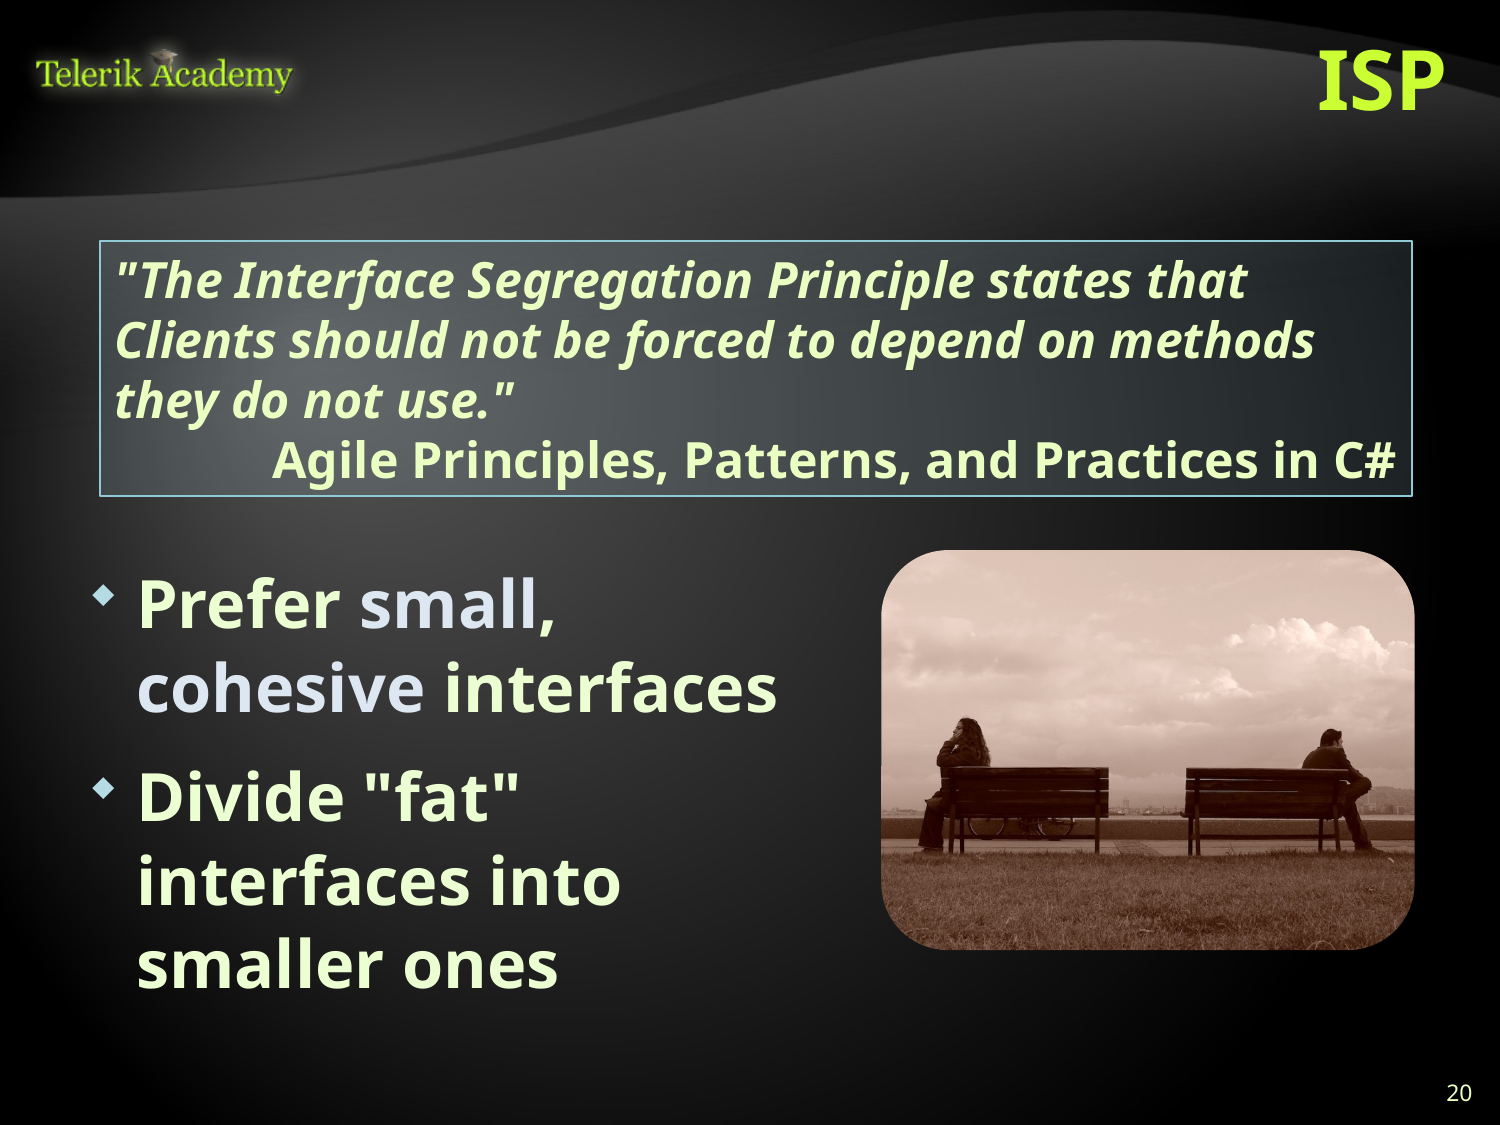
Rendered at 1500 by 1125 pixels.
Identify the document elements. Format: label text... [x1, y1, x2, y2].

text_box "The Interface Segregation Principle states that Clients should not be forced to depend on methods they do not use." Agile Principles, Patterns, and Practices in C# [99, 241, 1413, 497]
picture [0, 0, 1500, 1125]
title ISP [300, 16, 1463, 155]
slide_number 20 [1412, 1074, 1488, 1113]
list Prefer small, cohesive interfaces Divide "fat" interfaces into smaller ones [75, 550, 838, 1050]
